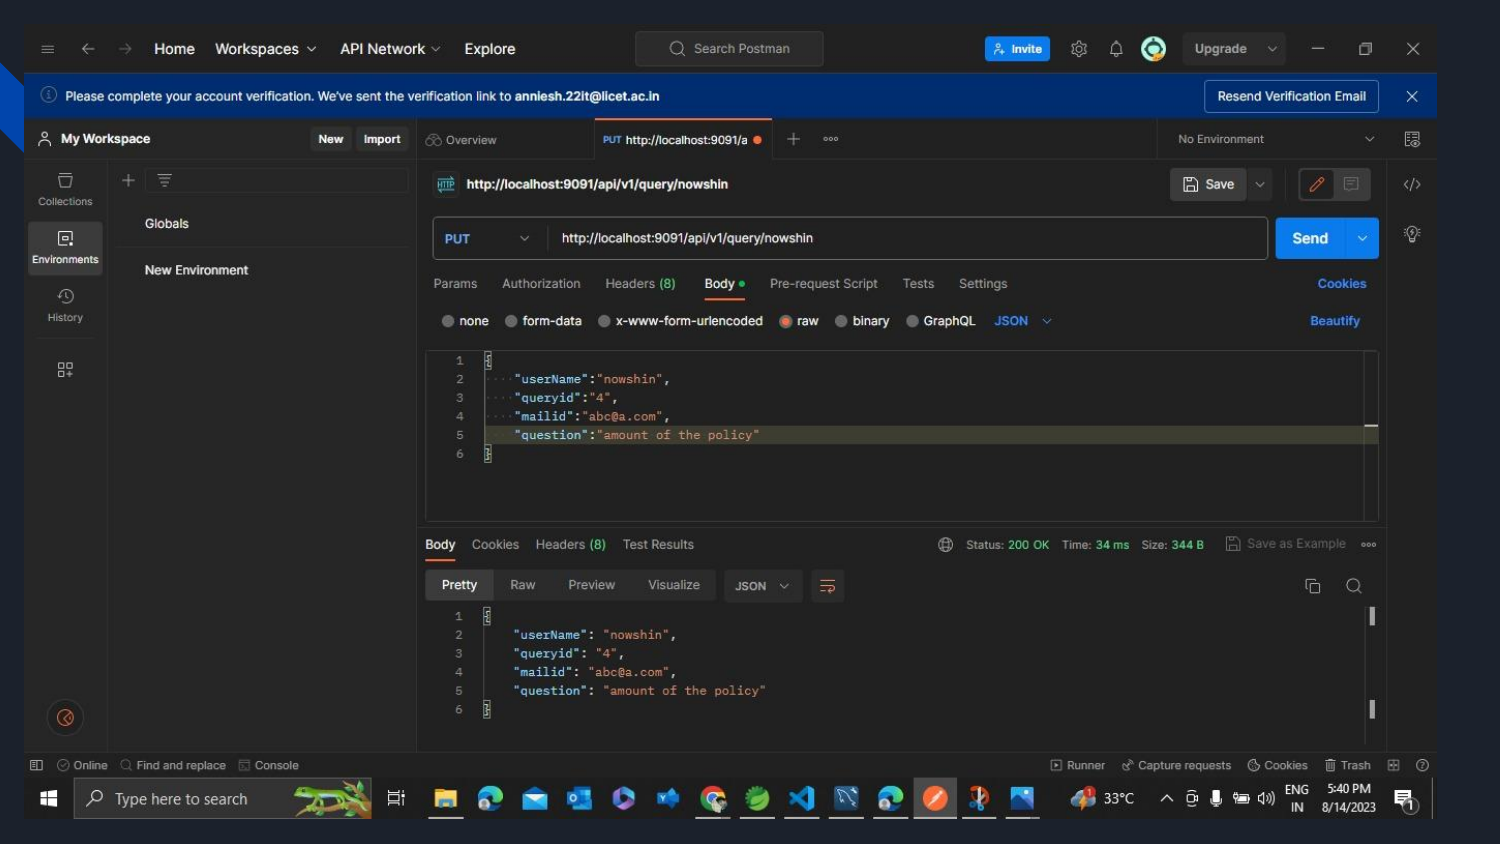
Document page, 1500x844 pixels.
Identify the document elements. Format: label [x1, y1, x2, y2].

picture [24, 24, 1437, 819]
